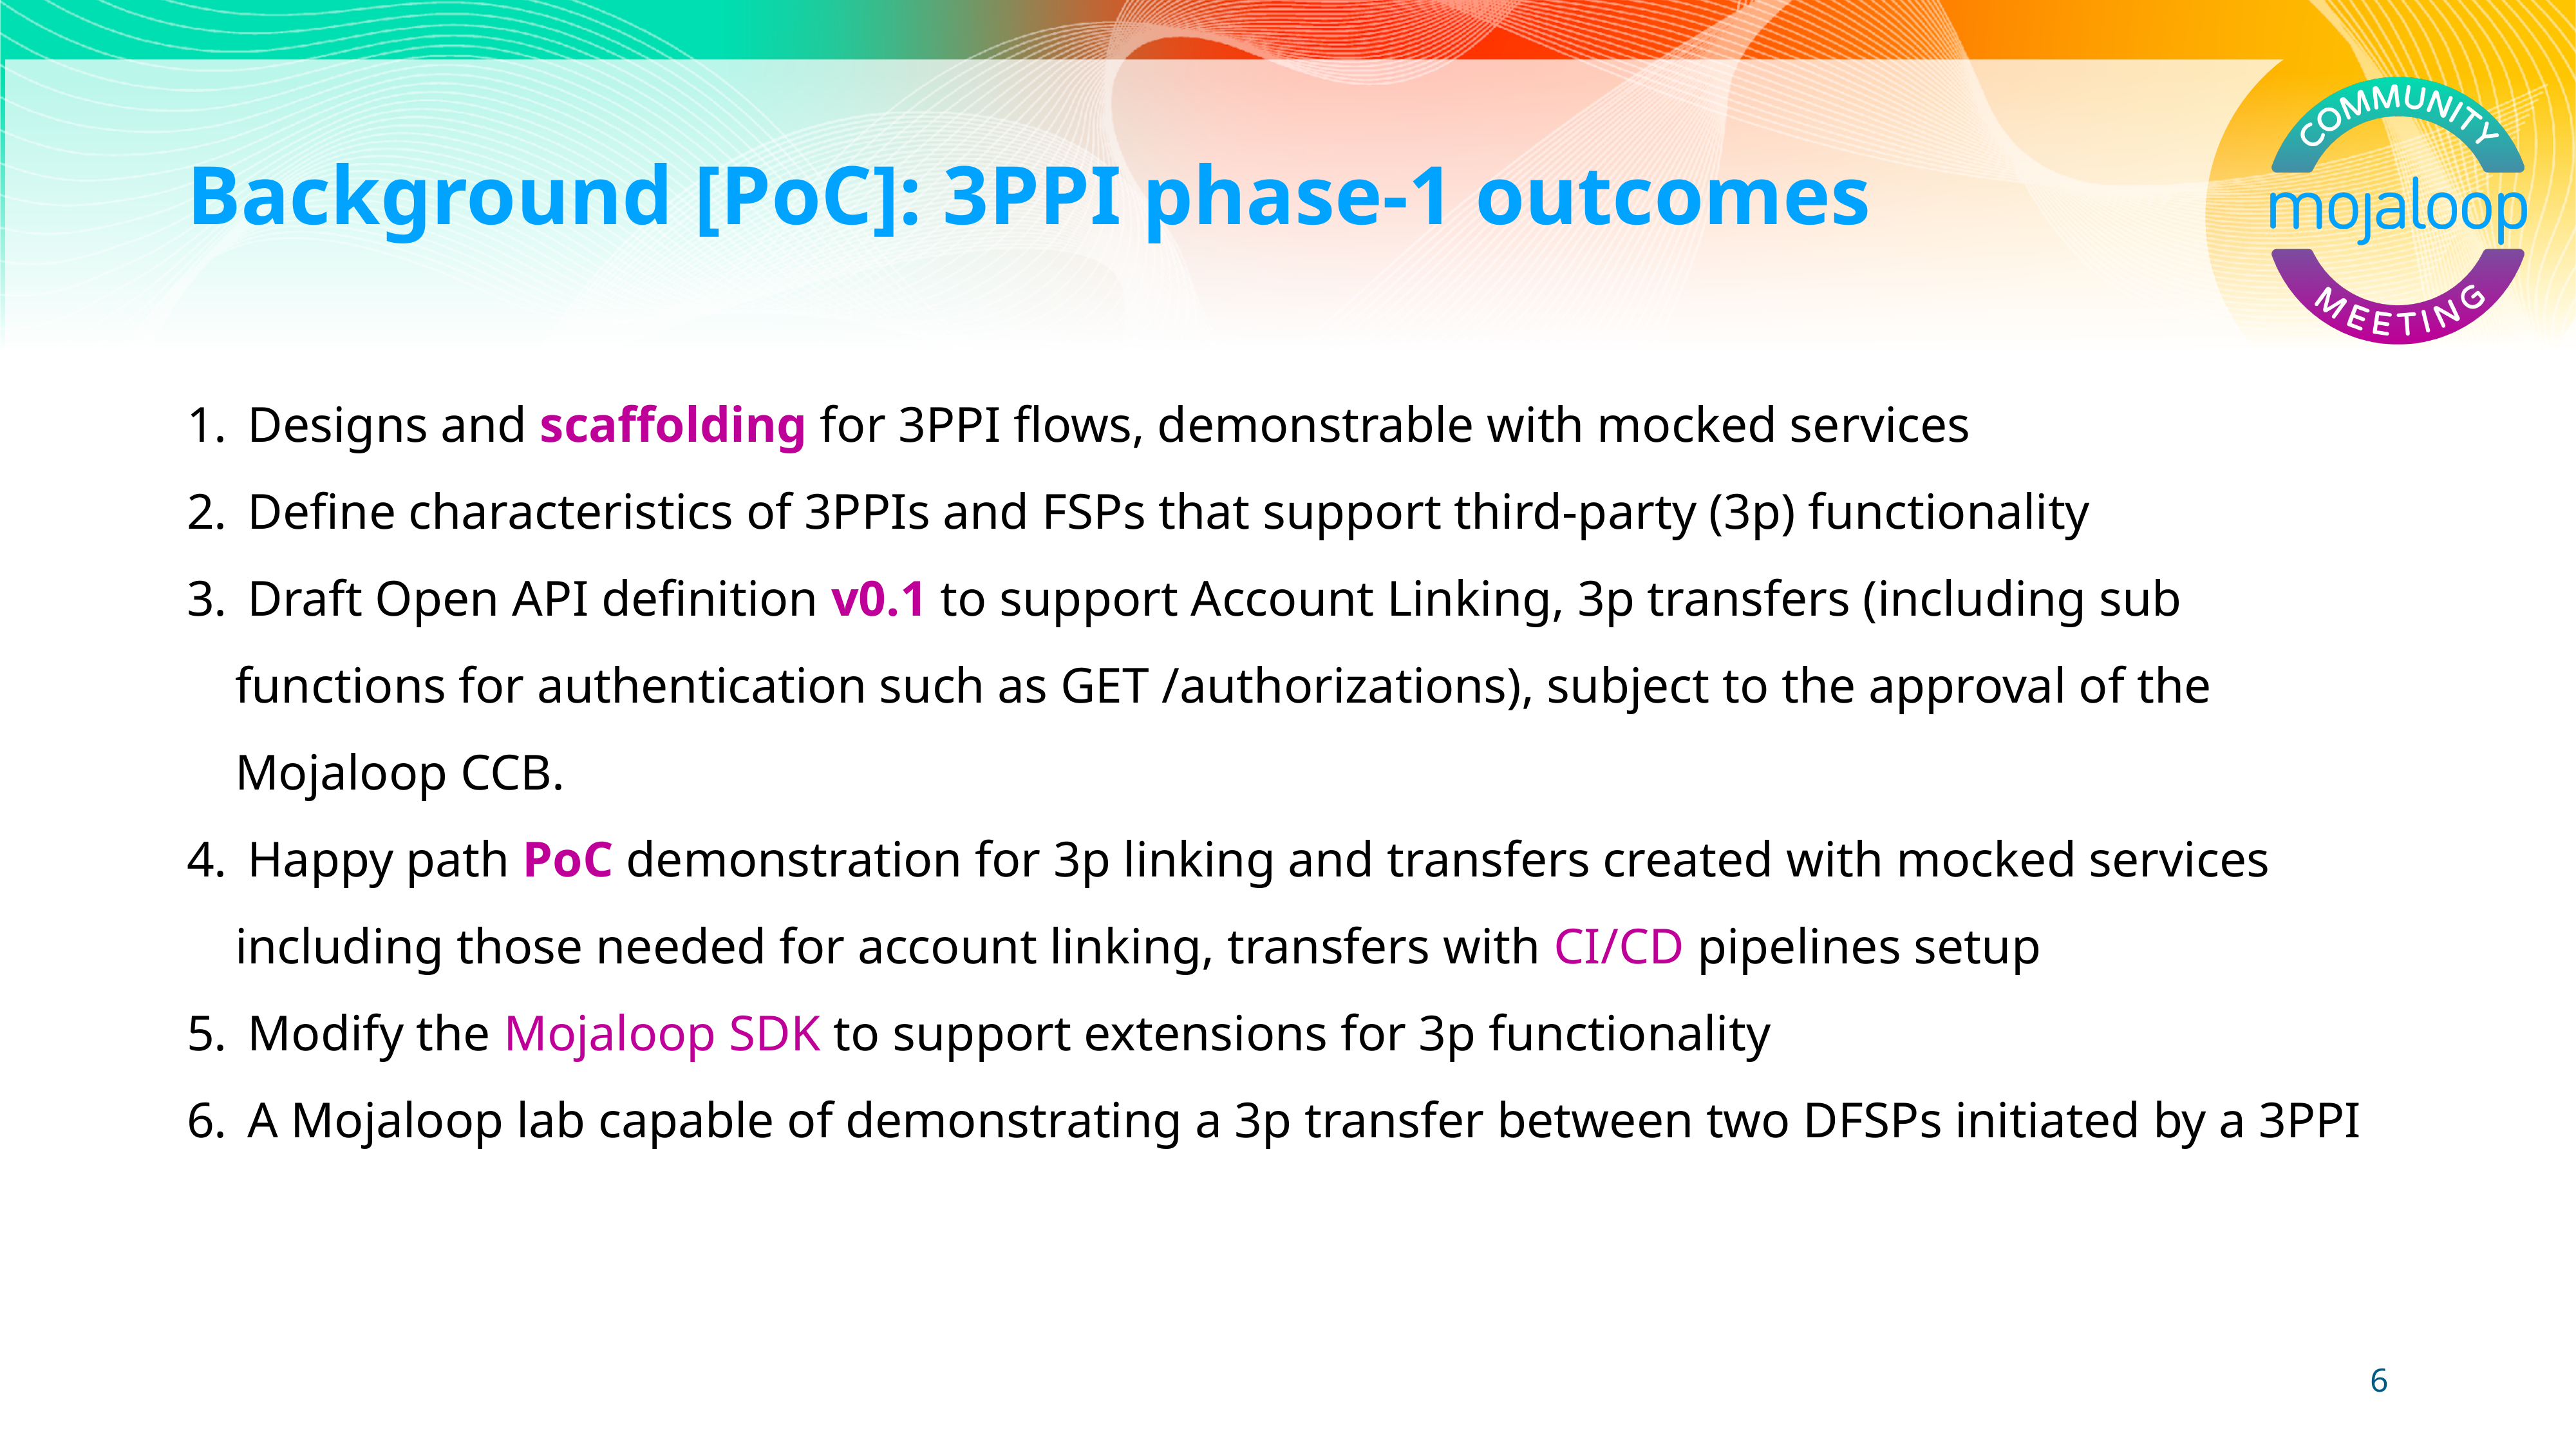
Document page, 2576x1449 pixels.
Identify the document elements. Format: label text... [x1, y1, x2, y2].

slide_number 6 [1819, 1343, 2399, 1421]
list Designs and scaffolding for 3PPI flows, demonstrable with mocked services Define characteristics of 3PPIs and FSPs that support third-party (3p) functionality Draft Open API definition v0.1 to support Account Linking, 3p transfers (including sub functions for authentication such as GET /authorizations), subject to the approval of the Mojaloop CCB. Happy path PoC demonstration for 3p linking and transfers created with mocked services including those needed for account linking, transfers with CI/CD pipelines setup Modify the Mojaloop SDK to support extensions for 3p functionality A Mojaloop lab capable of demonstrating a 3p transfer between two DFSPs initiated by a 3PPI [177, 360, 2375, 1252]
picture [0, 0, 2576, 1449]
title Background [PoC]: 3PPI phase-1 outcomes [177, 77, 2170, 320]
